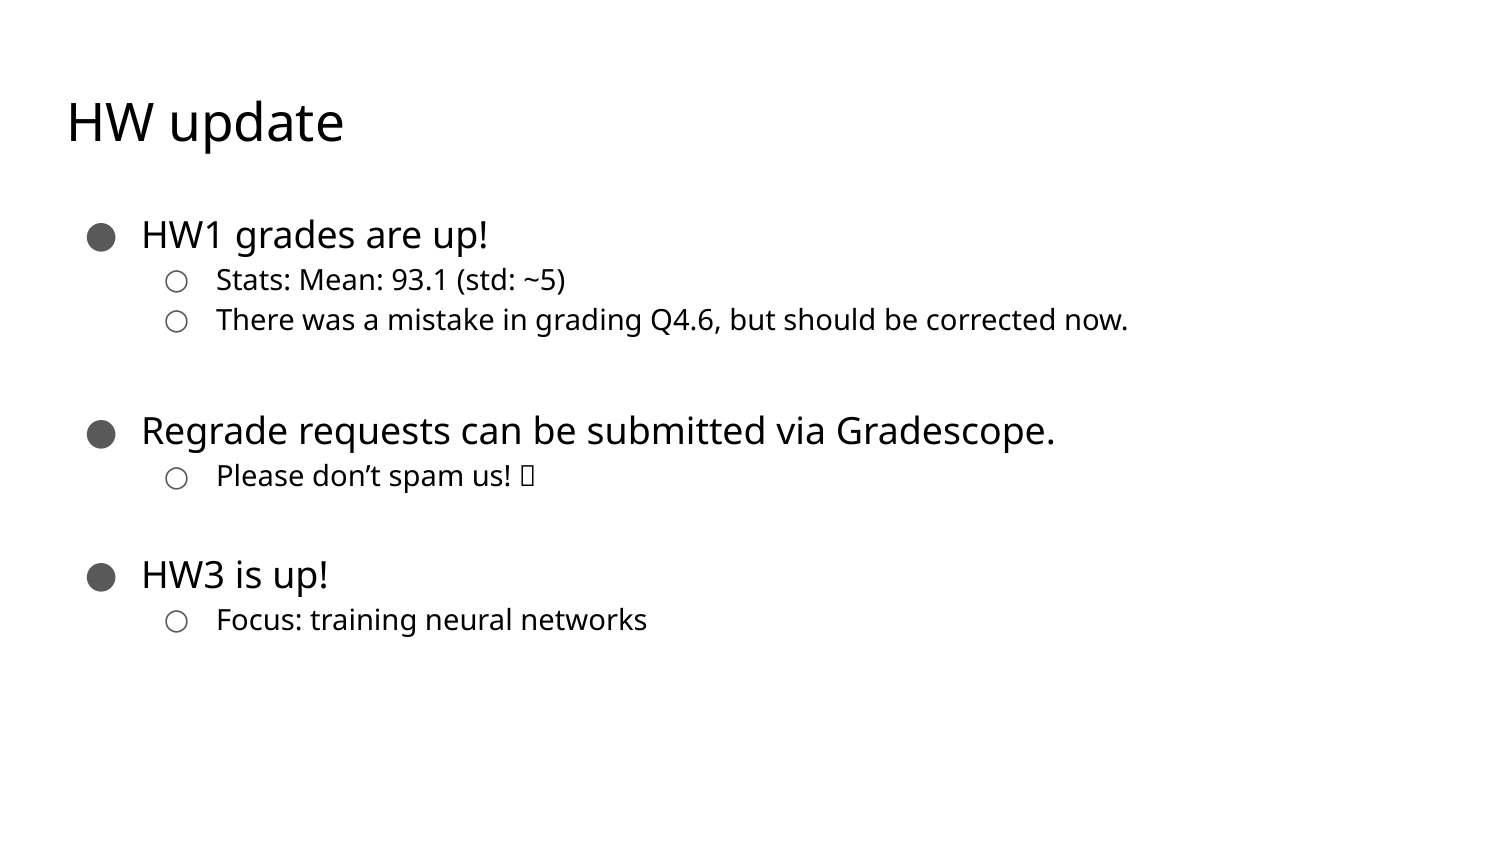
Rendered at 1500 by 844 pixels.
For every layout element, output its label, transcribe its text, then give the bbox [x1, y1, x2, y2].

title HW update [51, 72, 1449, 167]
list HW1 grades are up! Stats: Mean: 93.1 (std: ~5) There was a mistake in grading Q4.6, but should be corrected now. Regrade requests can be submitted via Gradescope. Please don’t spam us! 🙏 HW3 is up! Focus: training neural networks [51, 189, 1449, 750]
